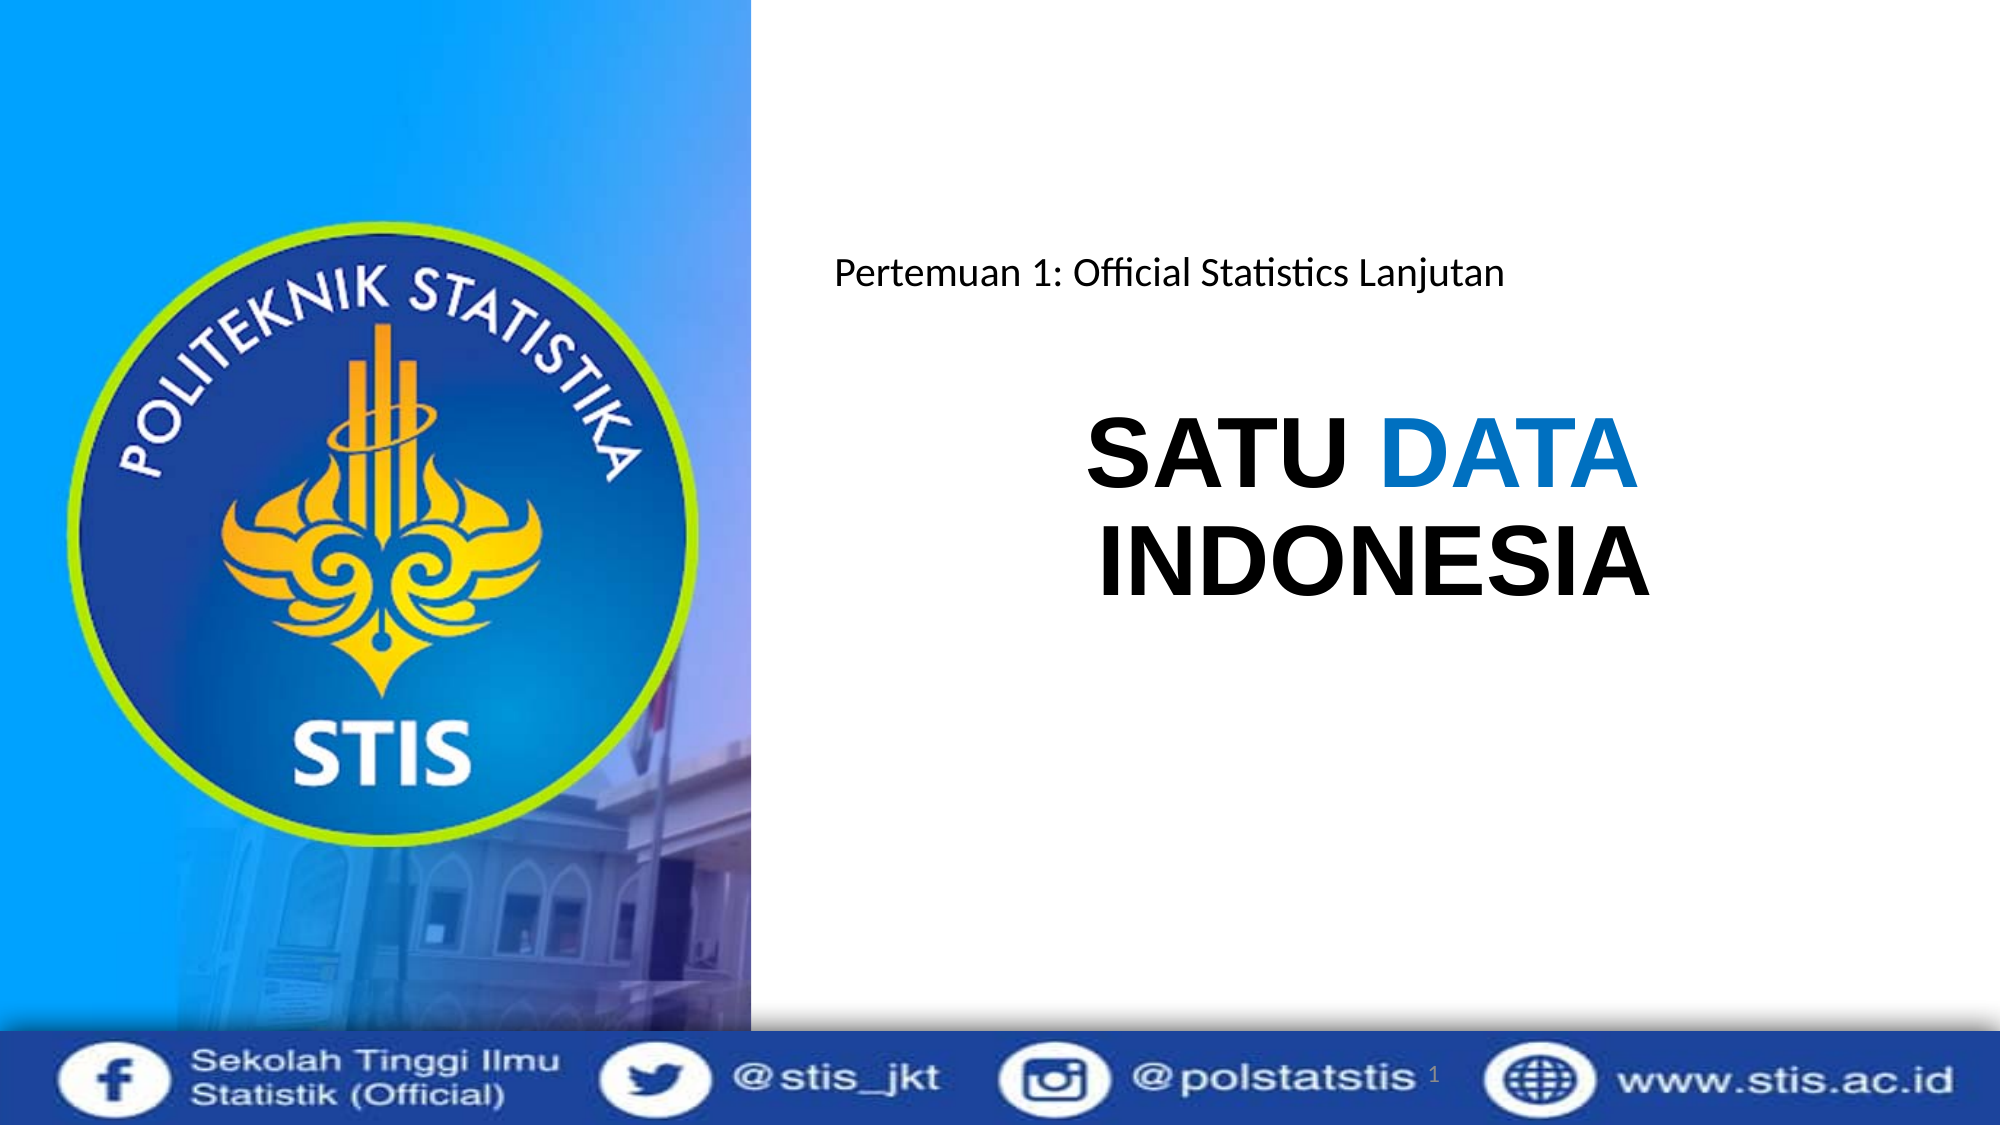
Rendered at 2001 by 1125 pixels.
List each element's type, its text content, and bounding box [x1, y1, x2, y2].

picture [0, 0, 2000, 1125]
text_box SATU DATA INDONESIA [752, 328, 2000, 625]
text_box Pertemuan 1: Official Statistics Lanjutan [819, 237, 1522, 302]
